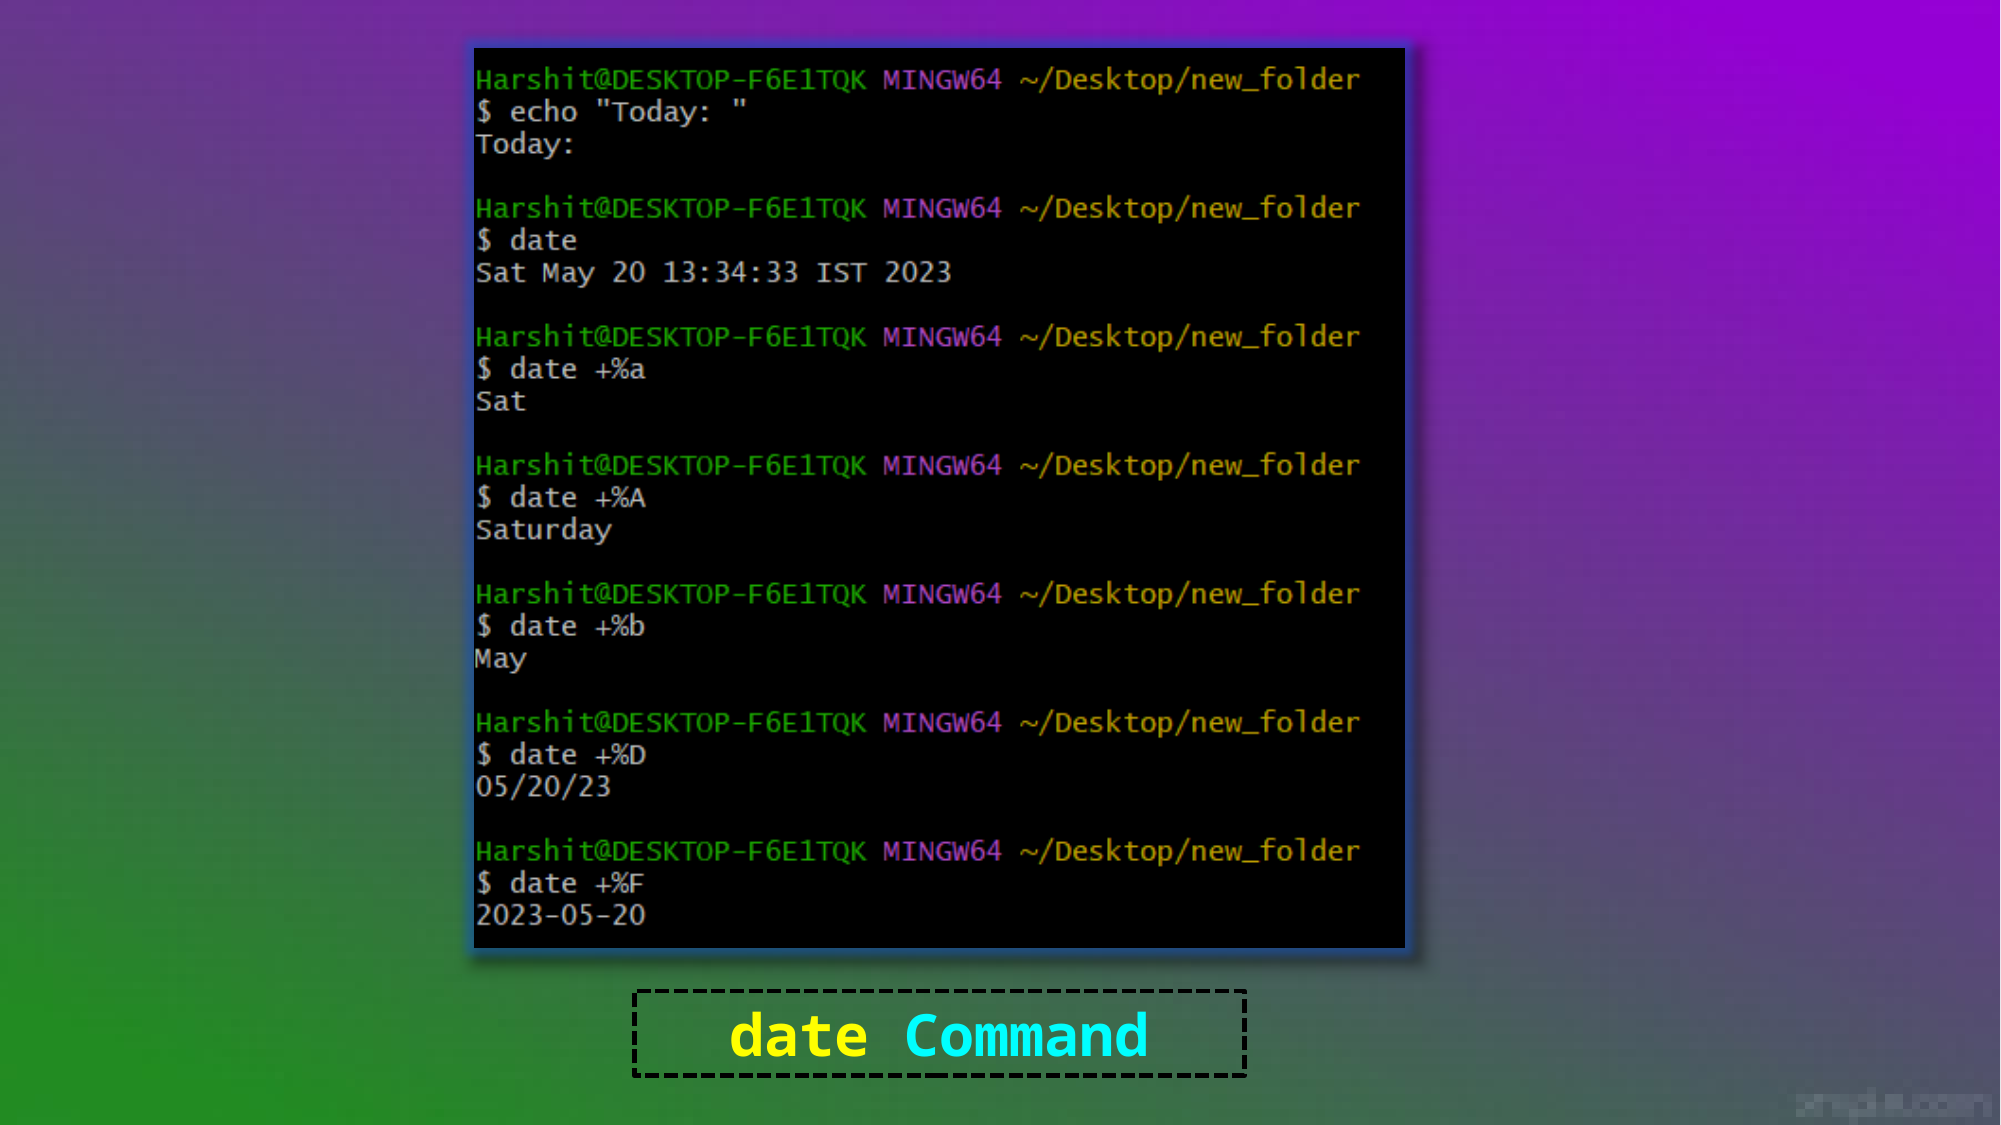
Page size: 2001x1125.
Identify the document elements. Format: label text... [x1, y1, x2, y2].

picture [0, 0, 2001, 1125]
text_box date Command [634, 991, 1245, 1076]
